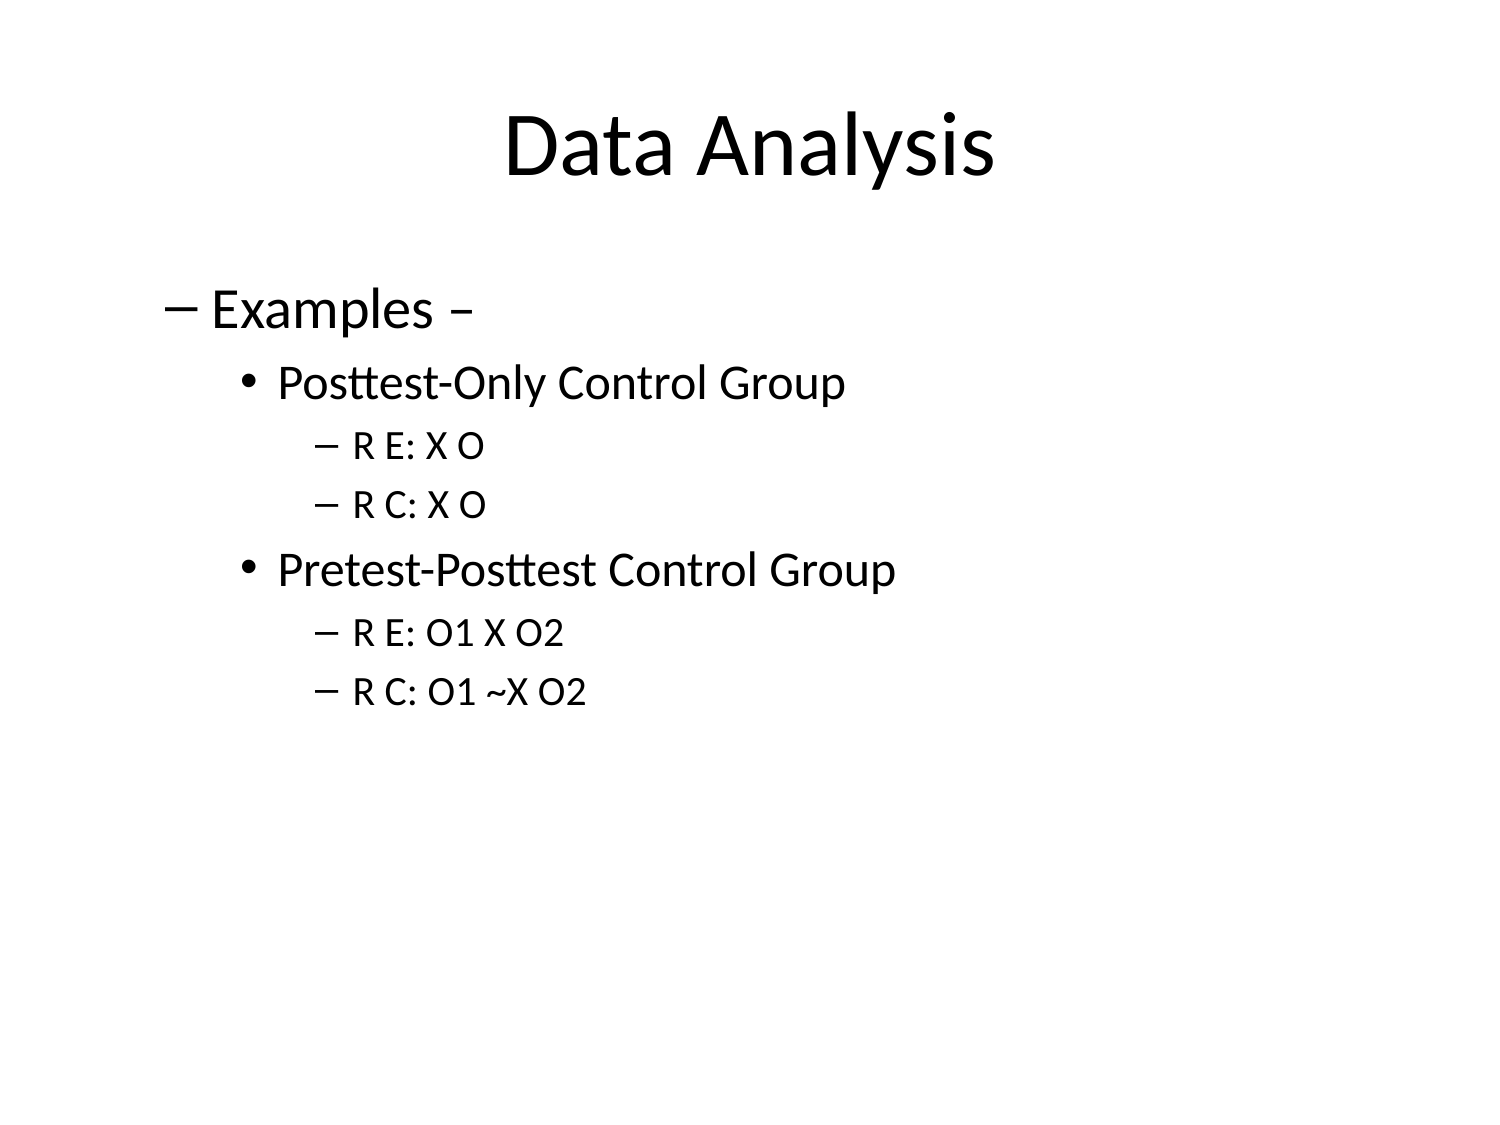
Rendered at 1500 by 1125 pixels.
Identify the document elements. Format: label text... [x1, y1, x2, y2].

list Examples – Posttest-Only Control Group R E: X O R C: X O Pretest-Posttest Control Group R E: O1 X O2 R C: O1 ~X O2 [75, 262, 1425, 1005]
title Data Analysis [75, 45, 1425, 233]
